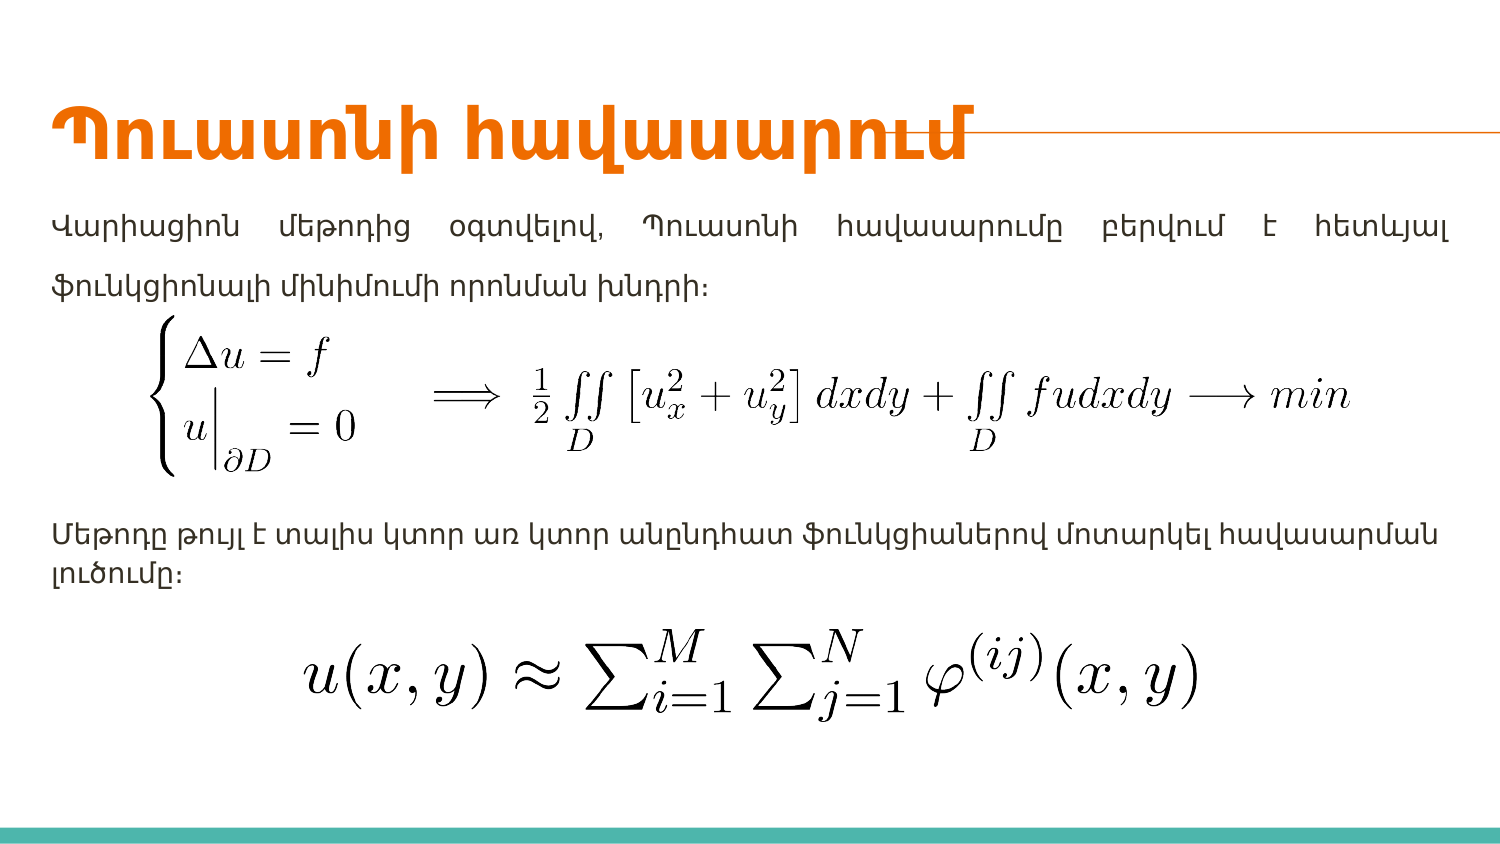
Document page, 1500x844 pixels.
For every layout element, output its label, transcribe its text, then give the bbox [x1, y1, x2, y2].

picture [302, 628, 1198, 723]
title Պուասոնի հավասարում [51, 72, 1449, 168]
list Մեթոդը թույլ է տալիս կտոր առ կտոր անընդհատ ֆունկցիաներով մոտարկել հավասարման լուծումը։ [51, 495, 1449, 605]
picture [150, 314, 1350, 477]
list Վարիացիոն մեթոդից օգտվելով, Պուասոնի հավասարումը բերվում է հետևյալ ֆունկցիոնալի մինիմումի որոնման խնդրի։ [51, 168, 1449, 269]
